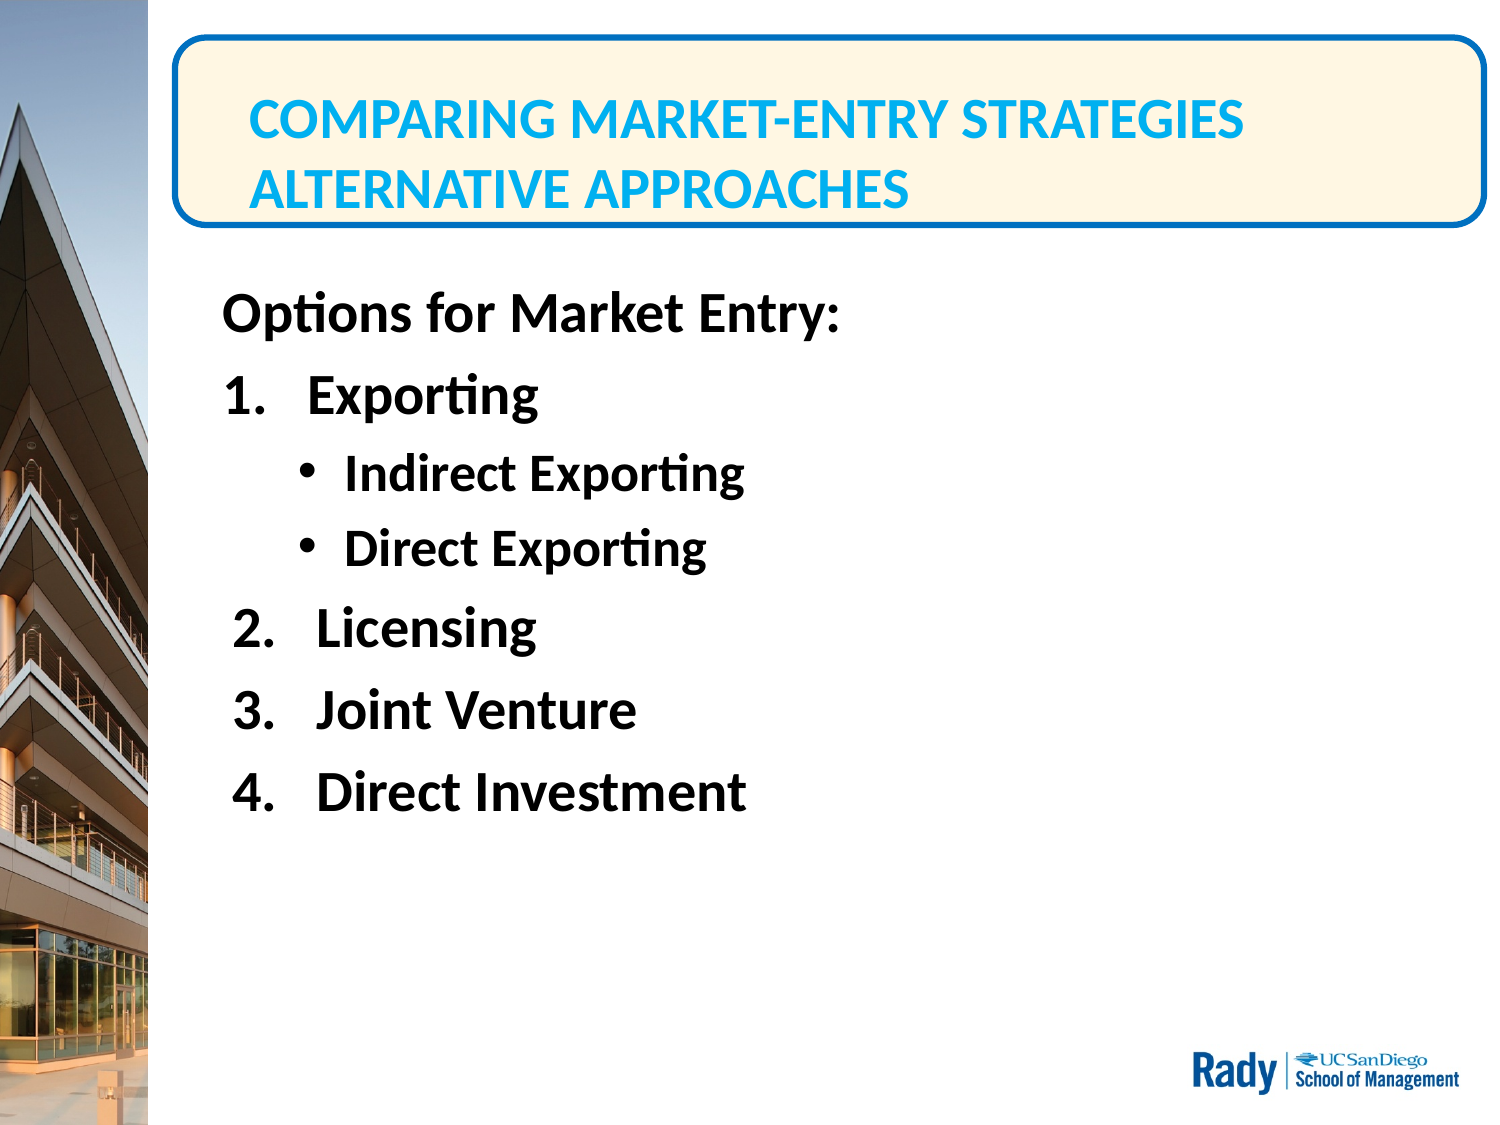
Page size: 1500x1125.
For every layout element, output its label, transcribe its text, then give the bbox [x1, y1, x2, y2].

list Options for Market Entry: Exporting Indirect Exporting Direct Exporting Licensing Joint Venture Direct Investment [207, 266, 1452, 1010]
text_box [174, 37, 1485, 225]
title COMPARING MARKET-ENTRY STRATEGIES ALTERNATIVE APPROACHES [178, 56, 1429, 244]
picture [0, 0, 148, 1125]
picture [1187, 1044, 1463, 1101]
